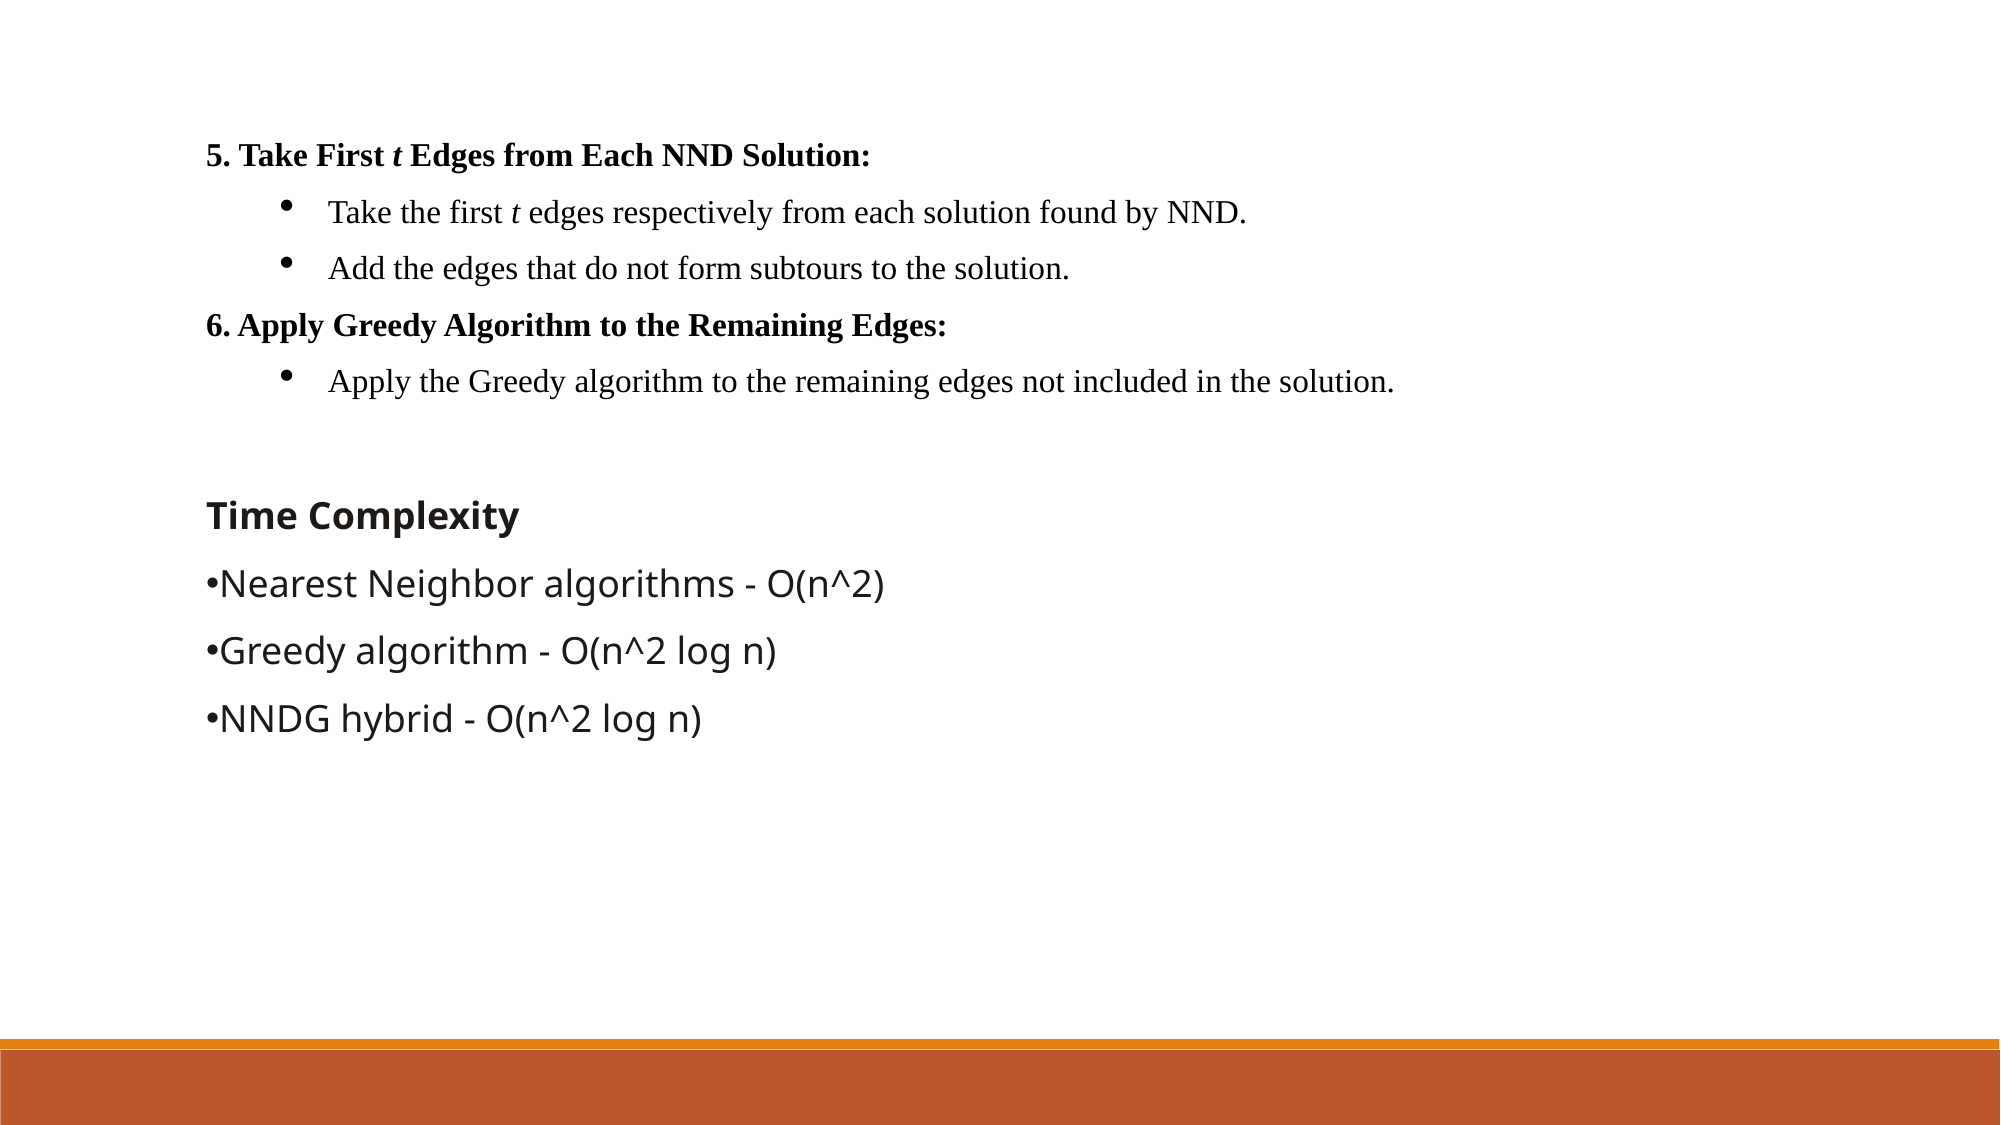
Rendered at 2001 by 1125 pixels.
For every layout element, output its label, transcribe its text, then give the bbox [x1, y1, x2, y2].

text_box Time Complexity Nearest Neighbor algorithms - O(n^2) Greedy algorithm - O(n^2 log n) NNDG hybrid - O(n^2 log n) [191, 462, 1179, 748]
text_box 5. Take First t Edges from Each NND Solution: Take the first t edges respectively from each solution found by NND. Add the edges that do not form subtours to the solution. 6. Apply Greedy Algorithm to the Remaining Edges: Apply the Greedy algorithm to the remaining edges not included in the solution. [191, 125, 1462, 407]
